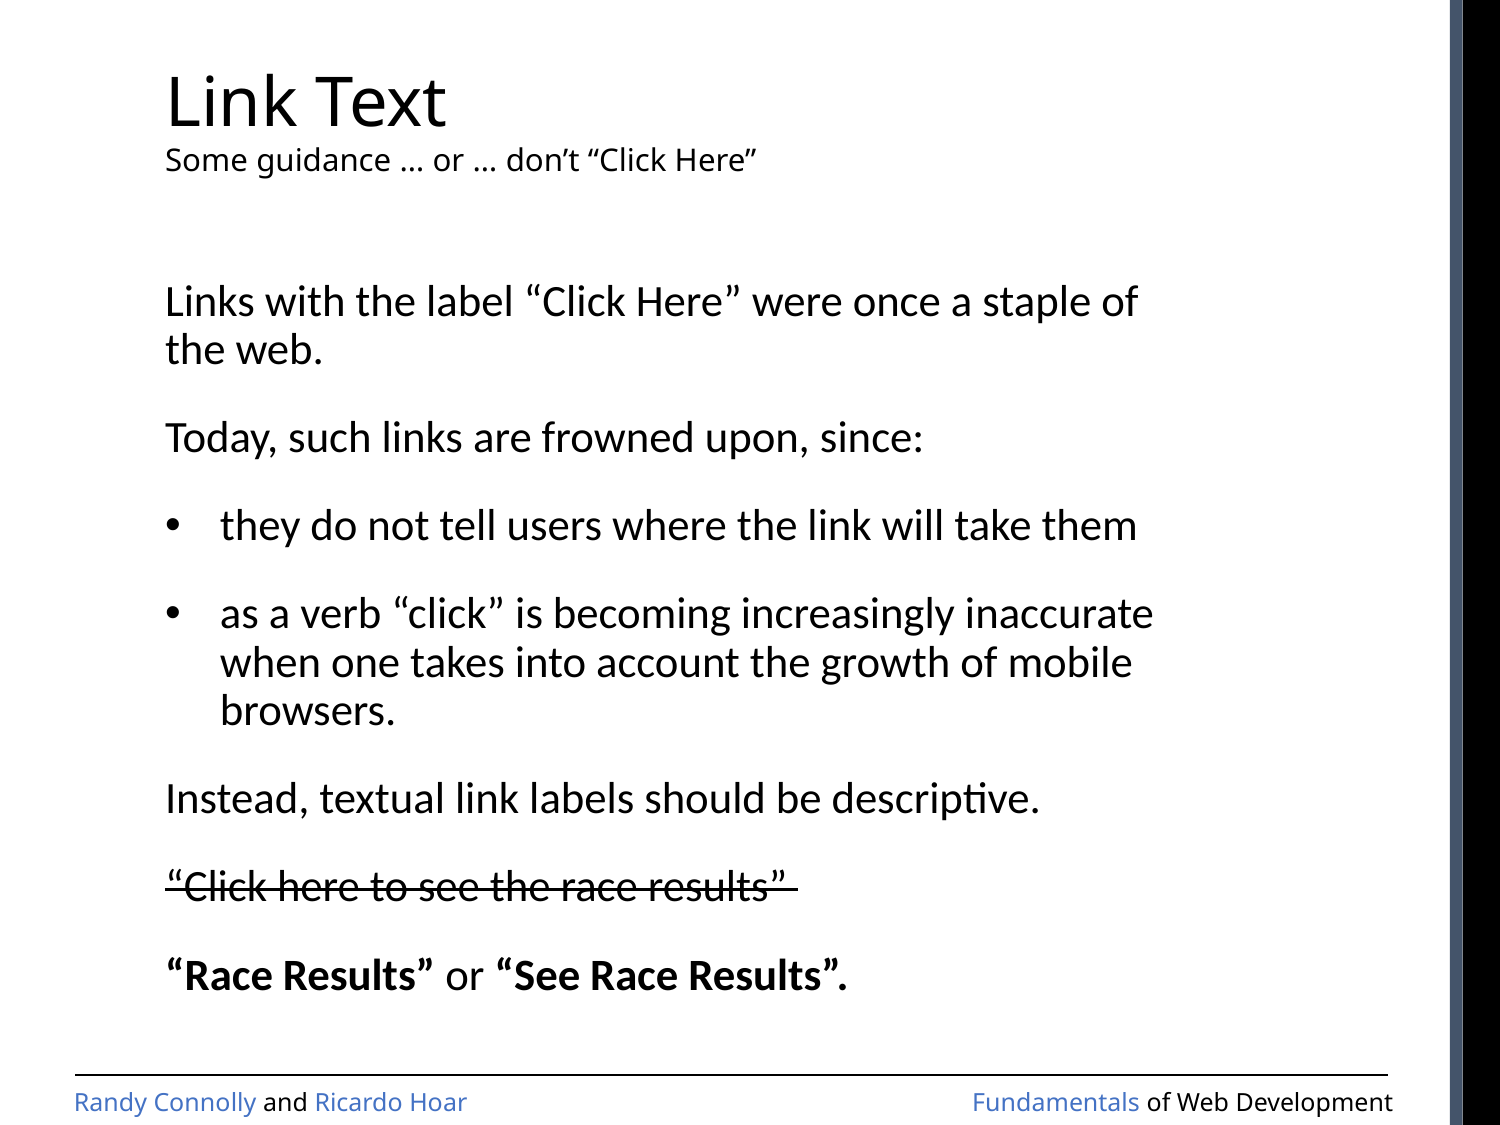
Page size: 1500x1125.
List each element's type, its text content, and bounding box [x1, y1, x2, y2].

list Links with the label “Click Here” were once a staple of the web. Today, such links are frowned upon, since: they do not tell users where the link will take them as a verb “click” is becoming increasingly inaccurate when one takes into account the growth of mobile browsers. Instead, textual link labels should be descriptive. “Click here to see the race results” “Race Results” or “See Race Results”. [150, 270, 1200, 1013]
title Link Text [150, 20, 1425, 188]
list Some guidance … or … don’t “Click Here” [150, 137, 1200, 188]
